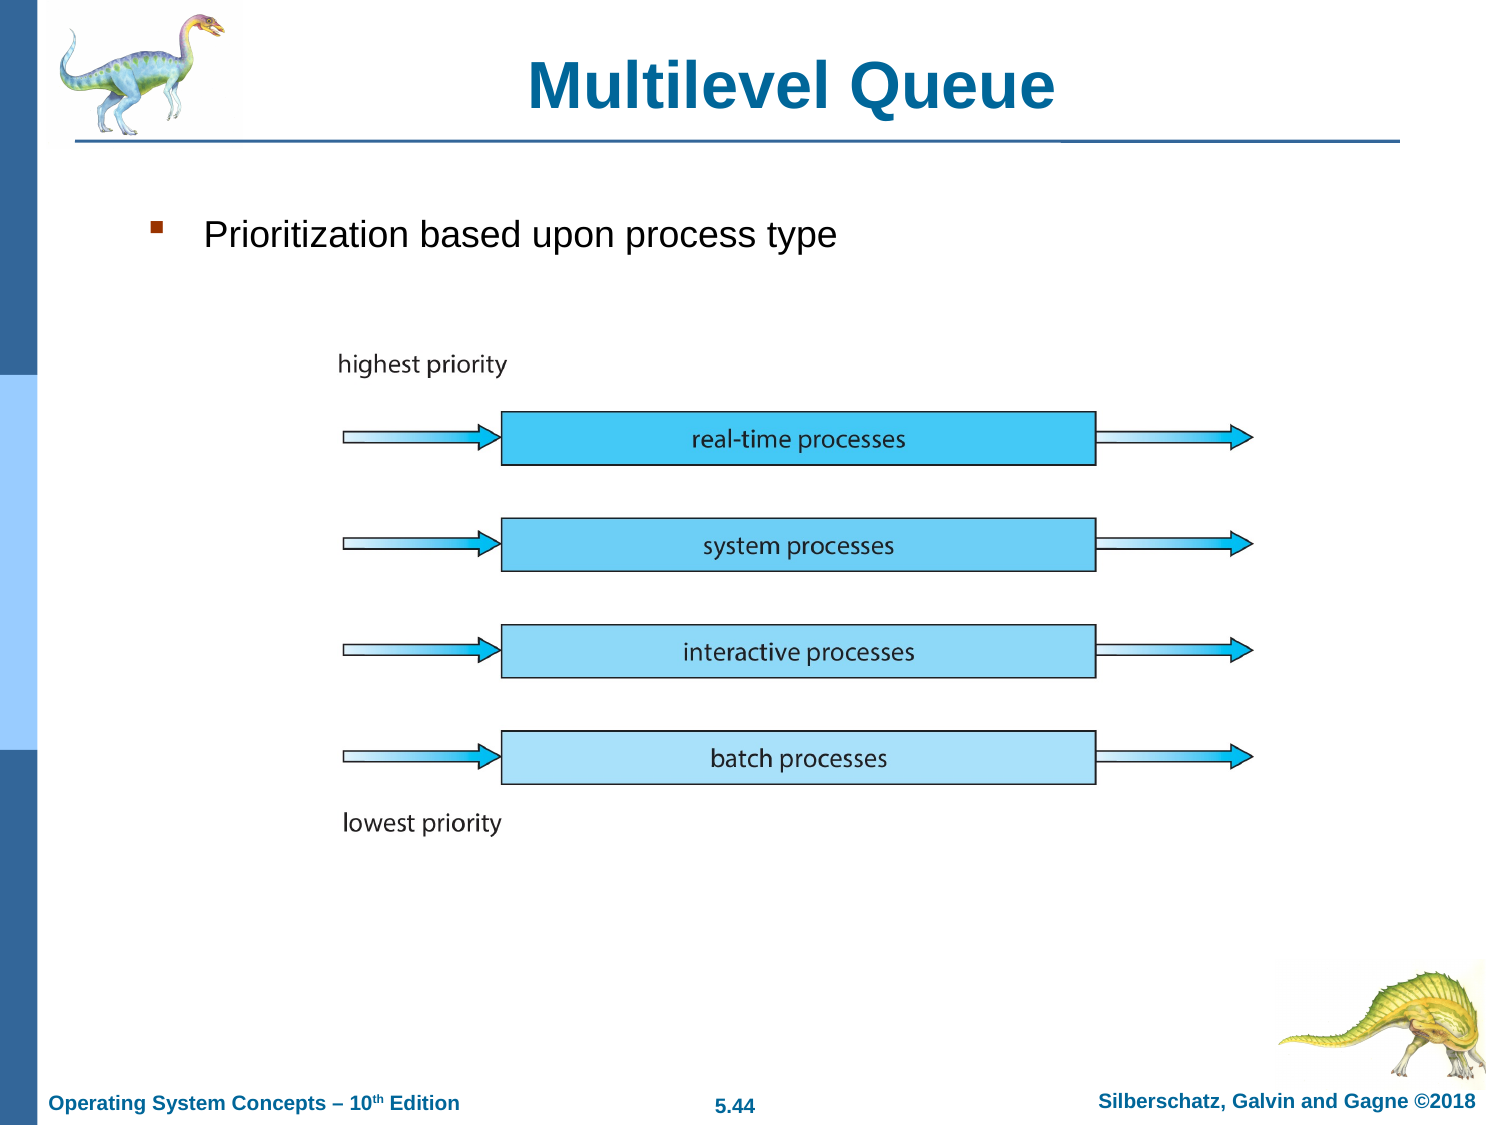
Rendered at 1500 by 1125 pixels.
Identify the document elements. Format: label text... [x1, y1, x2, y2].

picture [337, 349, 1254, 838]
picture [46, 0, 243, 149]
list Prioritization based upon process type [132, 202, 1400, 946]
title Multilevel Queue [146, 35, 1439, 130]
picture [1275, 959, 1486, 1090]
